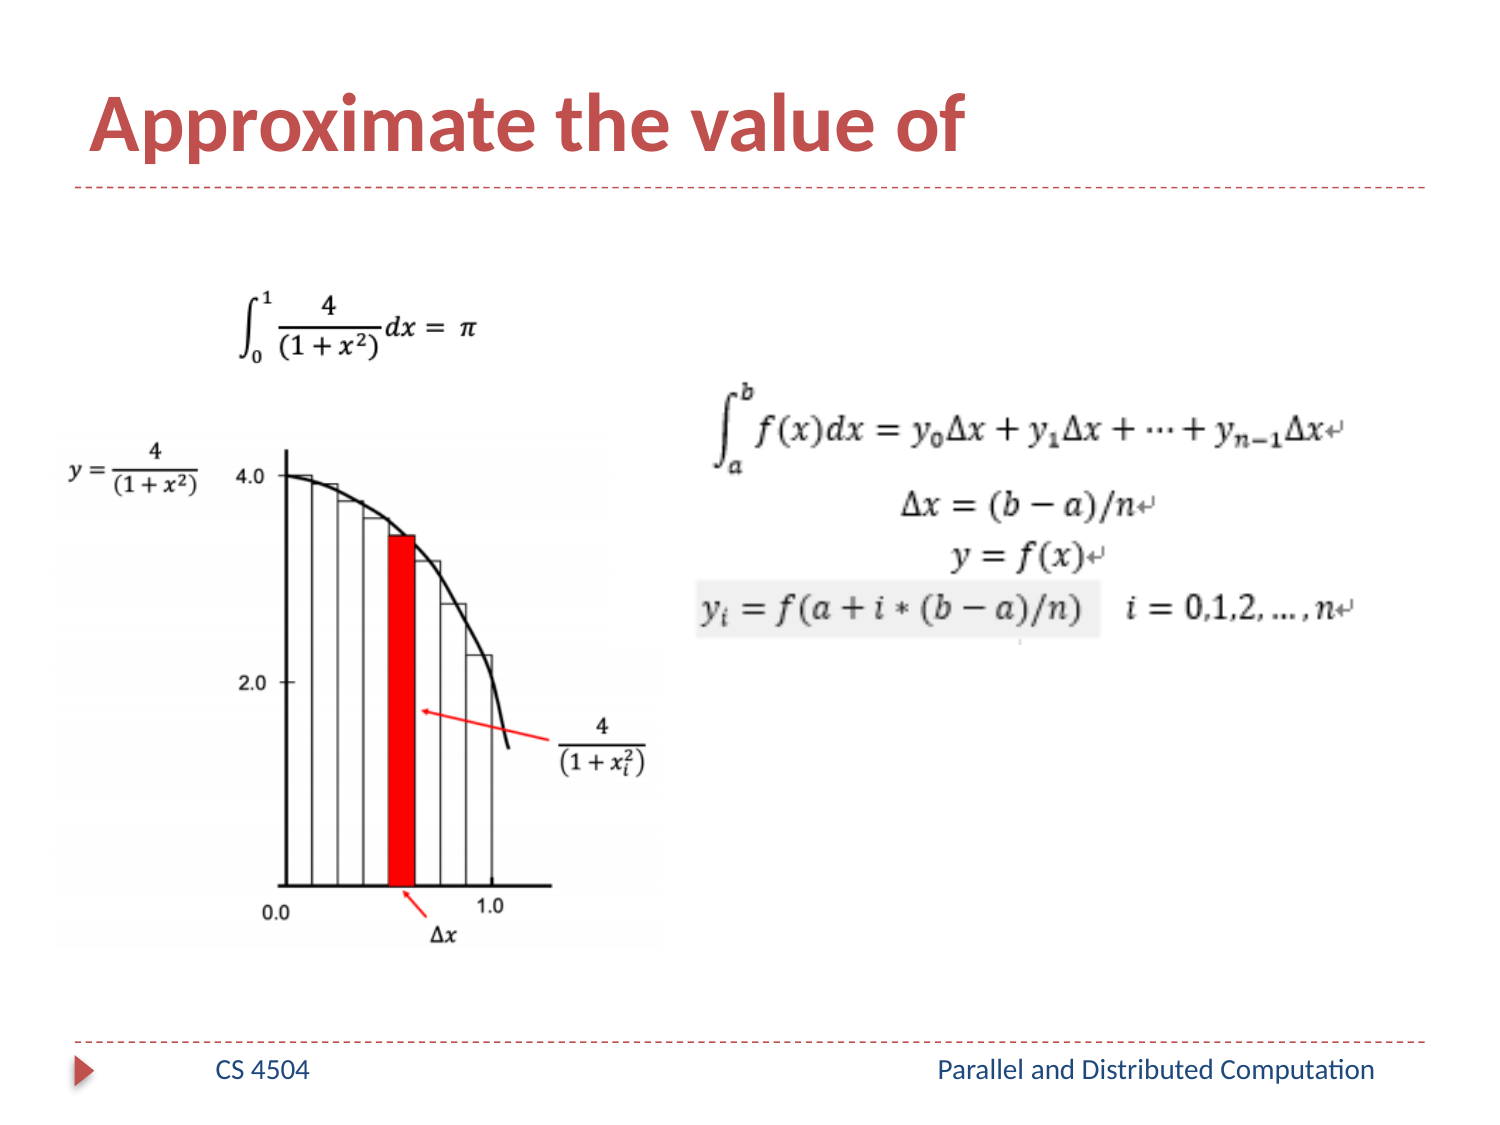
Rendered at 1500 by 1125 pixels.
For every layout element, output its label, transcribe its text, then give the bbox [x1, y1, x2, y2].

picture [37, 274, 1420, 963]
slide_number Parallel and Distributed Computation [887, 1042, 1426, 1103]
slide_number CS 4504 [100, 1042, 426, 1103]
